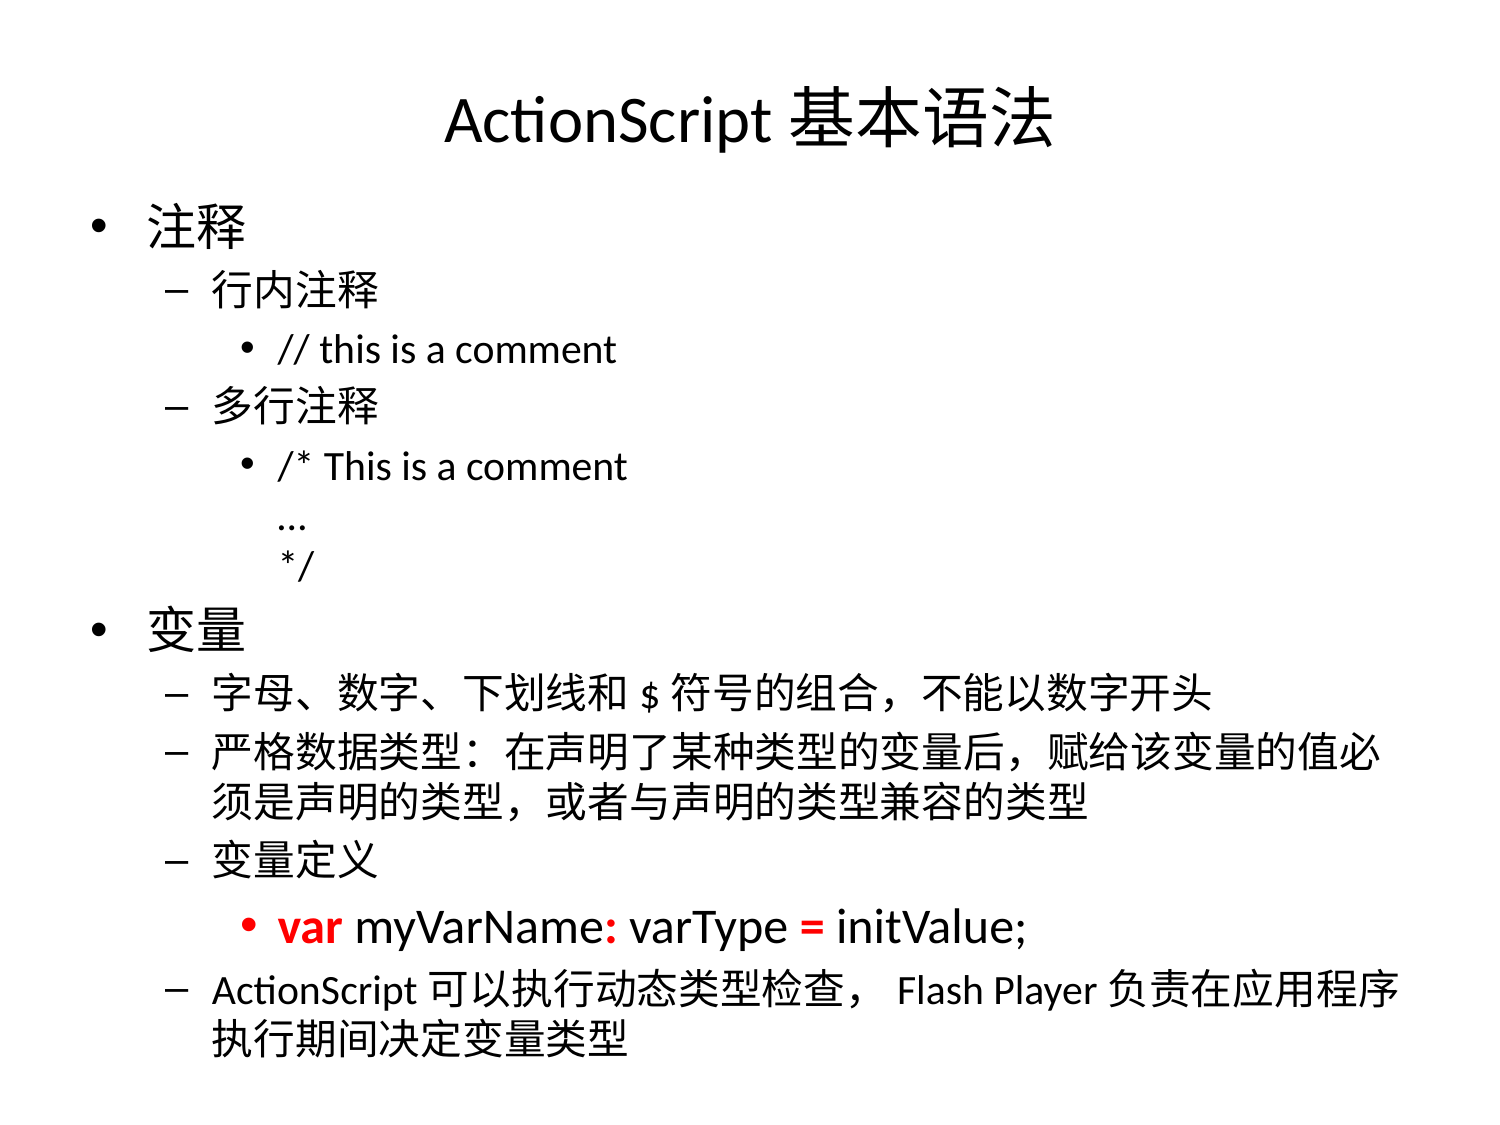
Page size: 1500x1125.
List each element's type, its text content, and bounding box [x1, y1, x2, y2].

list 注释 行内注释 // this is a comment 多行注释 /* This is a comment … */ 变量 字母、数字、下划线和$符号的组合，不能以数字开头 严格数据类型：在声明了某种类型的变量后，赋给该变量的值必须是声明的类型，或者与声明的类型兼容的类型 变量定义 var myVarName: varType = initValue; ActionScript可以执行动态类型检查，Flash Player负责在应用程序执行期间决定变量类型 [75, 187, 1425, 1100]
title ActionScript基本语法 [75, 45, 1425, 187]
